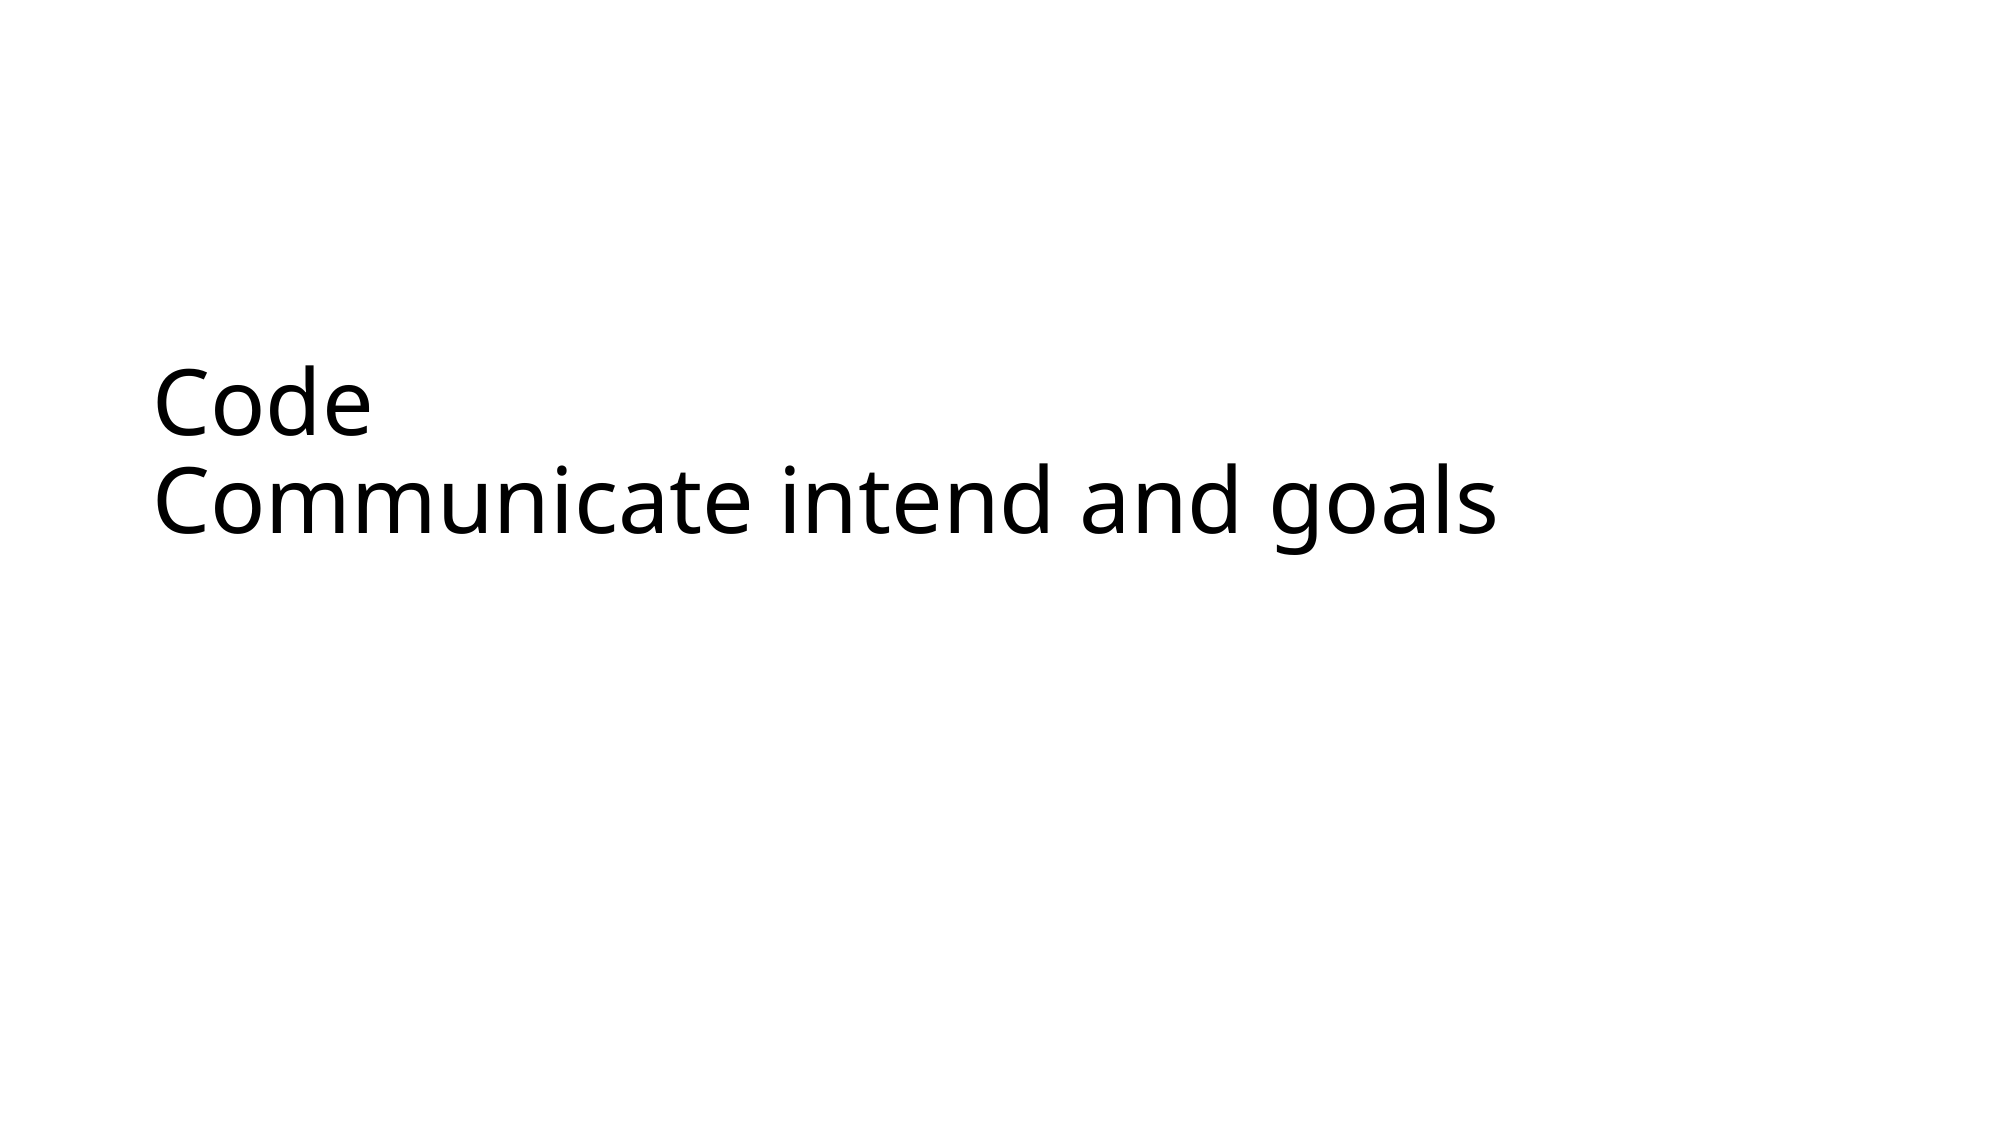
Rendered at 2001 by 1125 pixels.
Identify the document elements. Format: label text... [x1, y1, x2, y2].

title Code Communicate intend and goals [137, 59, 1863, 850]
